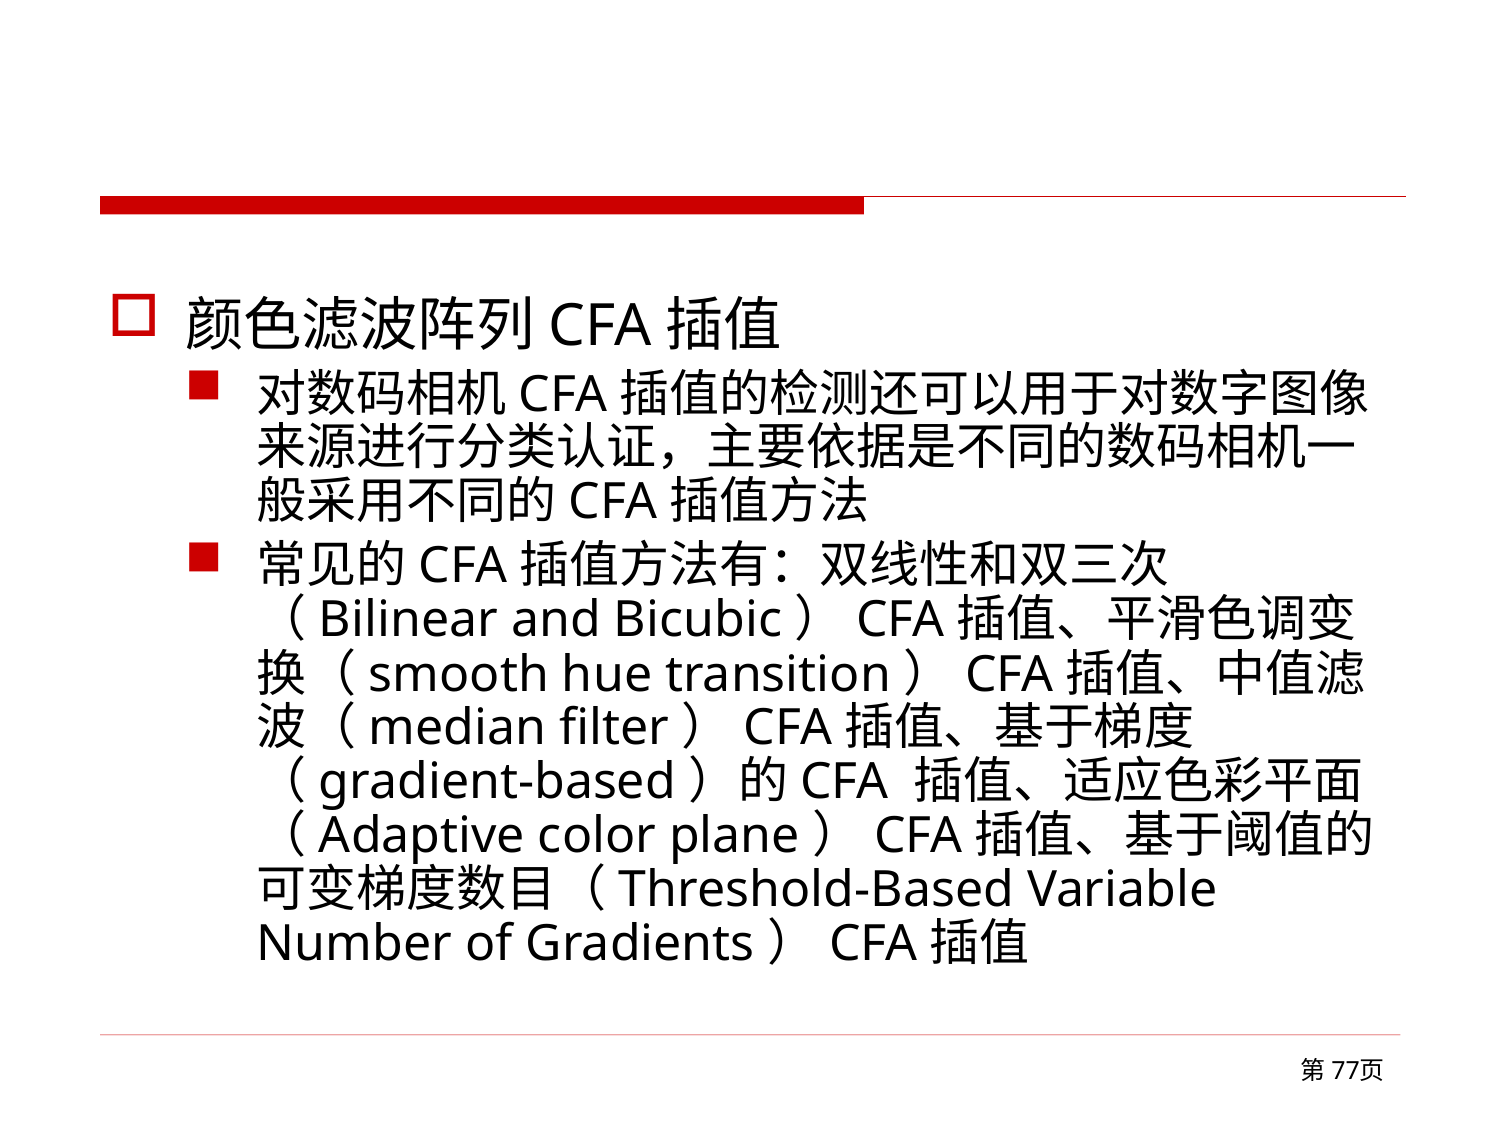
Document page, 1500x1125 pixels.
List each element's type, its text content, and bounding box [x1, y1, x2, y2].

list 颜色滤波阵列CFA插值 对数码相机CFA插值的检测还可以用于对数字图像来源进行分类认证，主要依据是不同的数码相机一般采用不同的CFA插值方法 常见的CFA插值方法有：双线性和双三次（Bilinear and Bicubic）CFA插值、平滑色调变换（smooth hue transition）CFA插值、中值滤波（median filter）CFA插值、基于梯度（gradient-based）的CFA 插值、适应色彩平面（Adaptive color plane）CFA插值、基于阈值的可变梯度数目（Threshold-Based Variable Number of Gradients）CFA插值 [92, 287, 1406, 988]
slide_number [1074, 1046, 1401, 1103]
